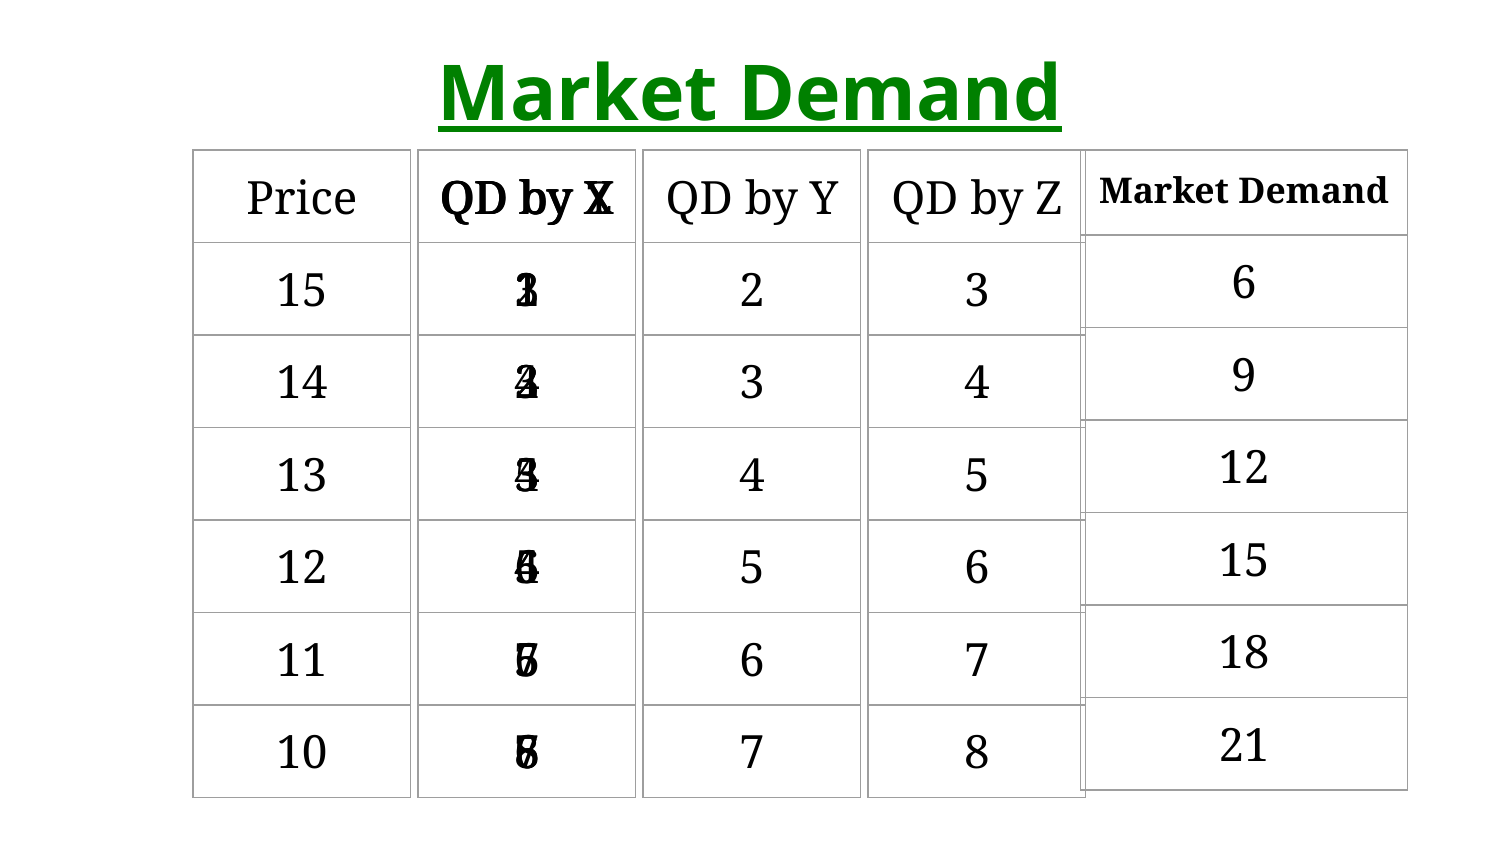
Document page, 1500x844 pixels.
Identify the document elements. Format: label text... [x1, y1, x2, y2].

title Market Demand [24, 18, 1475, 160]
table_cell 6 [869, 521, 1080, 612]
table_cell 9 [1081, 328, 1407, 419]
table_cell 12 [194, 521, 410, 612]
table_cell 3 [869, 243, 1080, 334]
table_cell 11 [194, 613, 410, 704]
table_header Market Demand [1081, 160, 1407, 234]
table_cell 1 [419, 243, 635, 334]
table_cell 15 [1081, 513, 1407, 604]
table_cell 15 [194, 243, 410, 334]
table_header Price [194, 160, 410, 242]
table_cell 21 [1081, 698, 1407, 789]
table_cell 10 [194, 706, 410, 797]
table_cell 3 [644, 336, 860, 427]
table_cell 4 [644, 428, 860, 519]
table_cell 5 [644, 521, 860, 612]
table_cell 2 [419, 336, 635, 427]
table_cell 6 [1081, 236, 1407, 327]
slide_number 92 [1074, 782, 1425, 827]
table_cell 7 [644, 706, 860, 797]
table_cell 6 [419, 706, 635, 797]
table_cell 2 [644, 243, 860, 334]
table_cell 5 [419, 613, 635, 704]
table_cell 3 [419, 428, 635, 519]
table_cell 5 [869, 428, 1080, 519]
table_cell 6 [644, 613, 860, 704]
table_cell 4 [419, 521, 635, 612]
table_header QD by X [419, 160, 635, 242]
table_cell 13 [194, 428, 410, 519]
table_cell 18 [1081, 606, 1407, 697]
table_cell 4 [869, 336, 1080, 427]
table_cell 7 [869, 613, 1080, 704]
table_cell 12 [1081, 421, 1407, 512]
table_header QD by Z [869, 160, 1080, 242]
table_header QD by Y [644, 160, 860, 242]
table_cell 14 [194, 336, 410, 427]
table_cell 8 [869, 706, 1085, 797]
